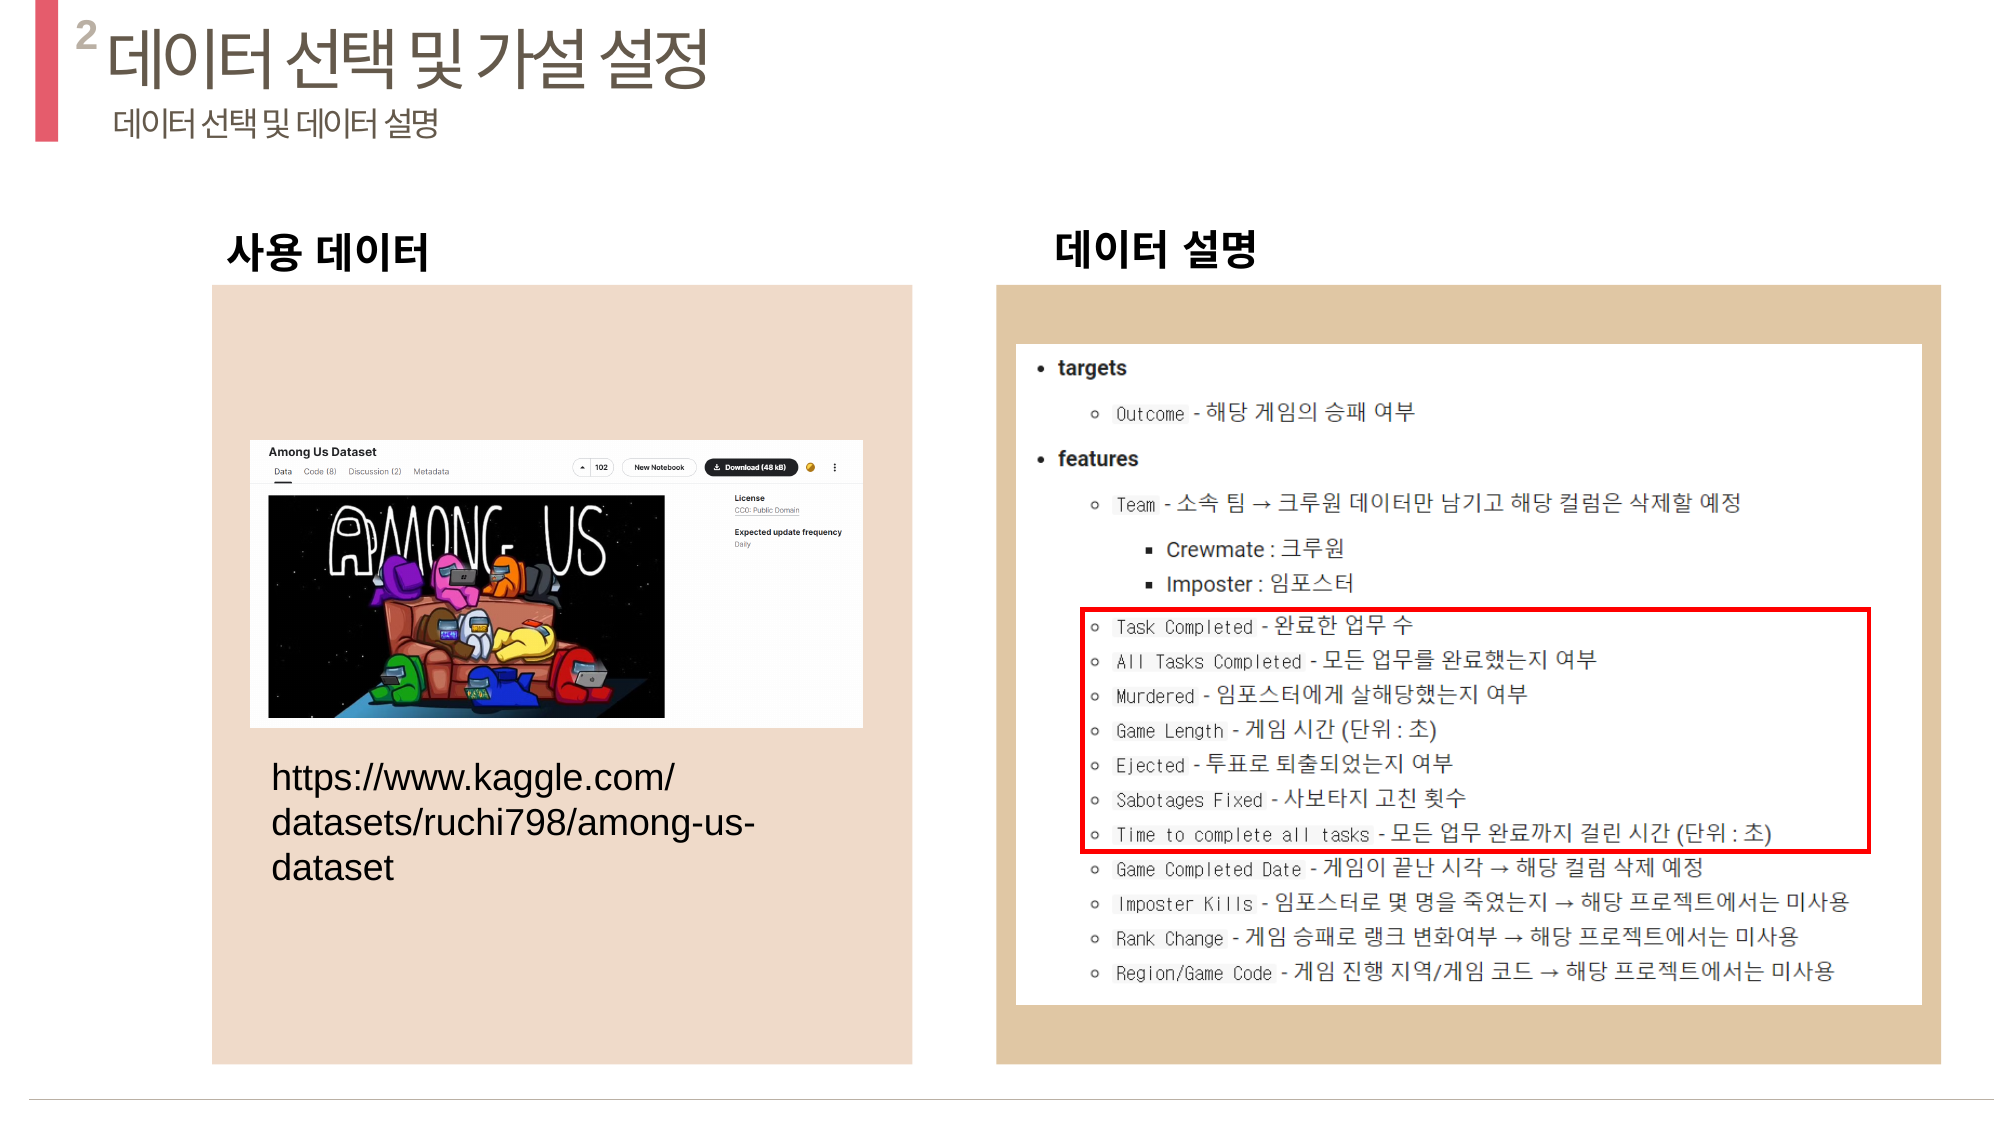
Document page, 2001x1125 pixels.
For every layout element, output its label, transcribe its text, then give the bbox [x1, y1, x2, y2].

picture [1016, 344, 1922, 1005]
text_box https://www.kaggle.com/datasets/ruchi798/among-us-dataset [256, 745, 836, 895]
text_box 데이터 설명 [1040, 216, 1365, 282]
text_box 데이터 선택 및 가설 설정 [90, 10, 729, 105]
text_box [995, 284, 1942, 1066]
text_box [34, 0, 59, 143]
text_box 사용 데이터 [212, 219, 494, 284]
text_box 2 [60, 0, 138, 65]
picture [250, 440, 863, 728]
text_box 데이터 선택 및 데이터 설명 [97, 95, 457, 150]
text_box [211, 284, 913, 1066]
